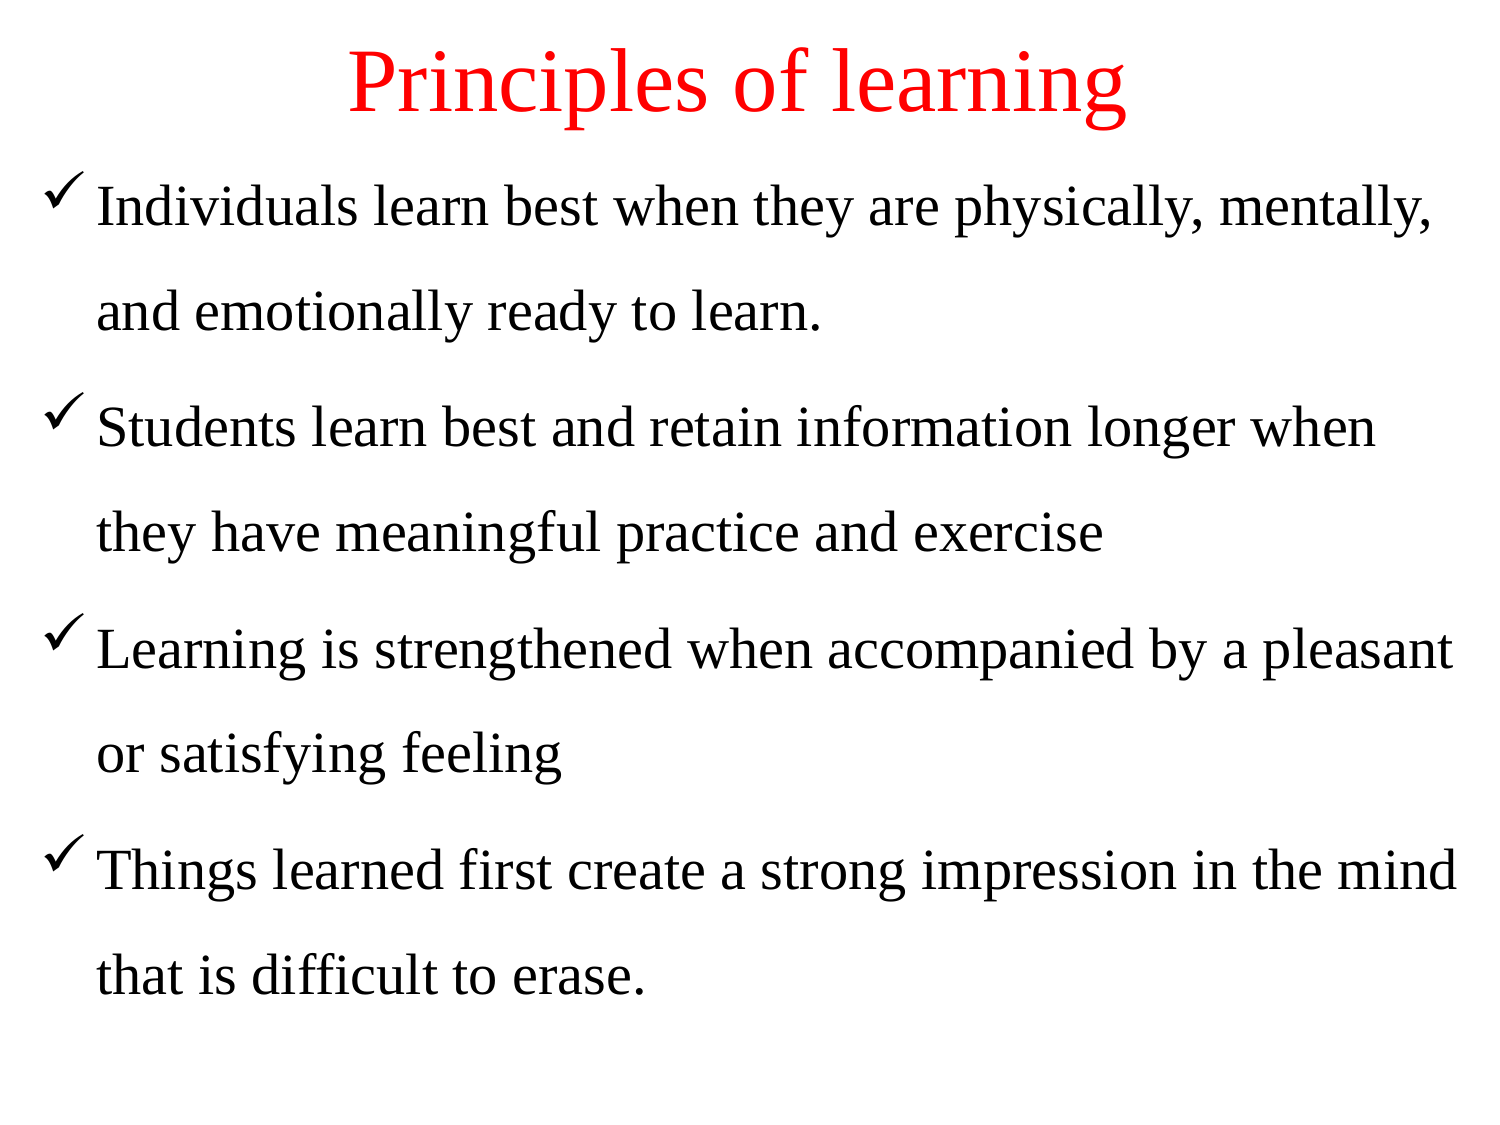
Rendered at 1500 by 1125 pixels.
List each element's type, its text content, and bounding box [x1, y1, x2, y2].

list Individuals learn best when they are physically, mentally, and emotionally ready to learn. Students learn best and retain information longer when they have meaningful practice and exercise Learning is strengthened when accompanied by a pleasant or satisfying feeling Things learned first create a strong impression in the mind that is difficult to erase. [24, 125, 1488, 1113]
title Principles of learning [24, 12, 1475, 125]
